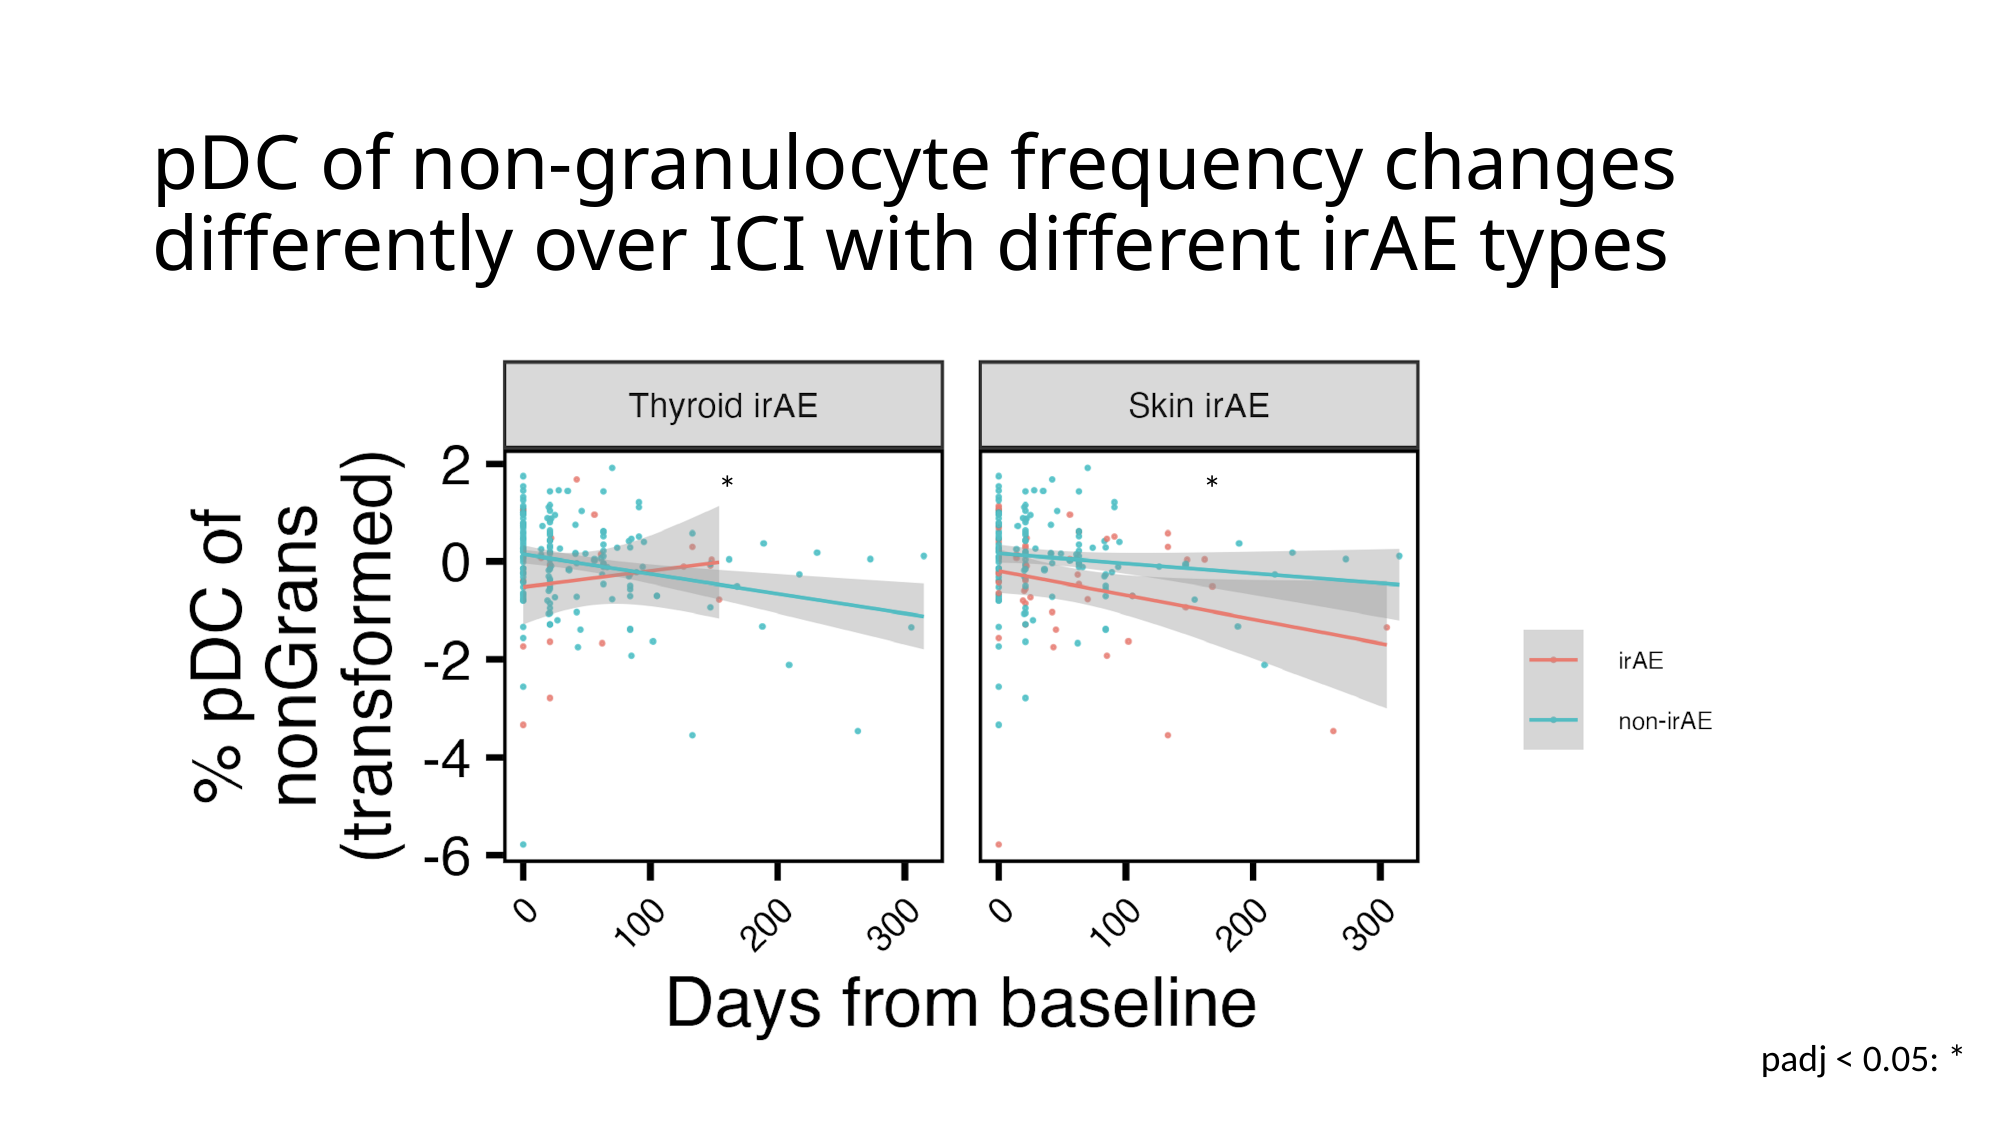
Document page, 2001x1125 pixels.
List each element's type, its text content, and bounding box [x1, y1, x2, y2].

picture [173, 336, 1745, 1058]
text_box padj < 0.05: * [1746, 1026, 1982, 1087]
title pDC of non-granulocyte frequency changes differently over ICI with different irAE types [137, 97, 1843, 315]
